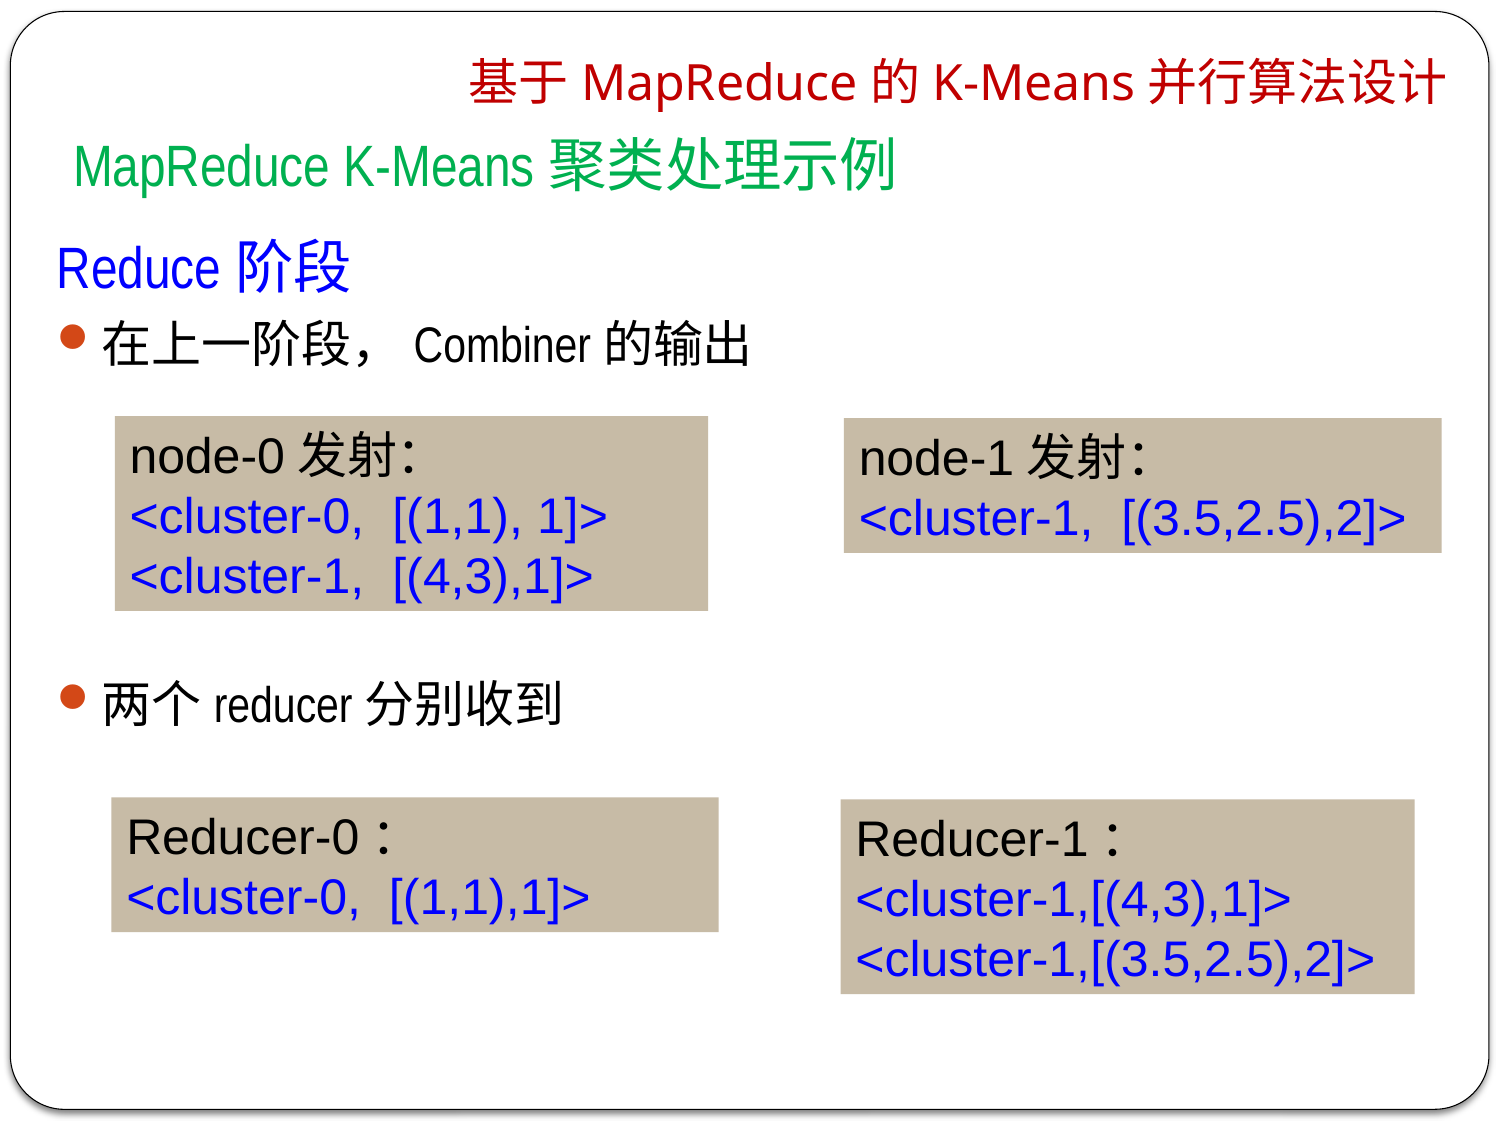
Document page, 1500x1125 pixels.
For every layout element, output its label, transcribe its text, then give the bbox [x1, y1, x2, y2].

text_box Reducer-1： <cluster-1,[(4,3),1]> <cluster-1,[(3.5,2.5),2]> [840, 799, 1415, 995]
text_box Reducer-0： <cluster-0, [(1,1),1]> [111, 797, 719, 933]
list Reduce阶段 在上一阶段，Combiner的输出 两个reducer分别收到 [41, 222, 1472, 1055]
text_box node-0发射： <cluster-0, [(1,1), 1]> <cluster-1, [(4,3),1]> [114, 416, 709, 611]
text_box 基于MapReduce的K-Means并行算法设计 [190, 25, 1463, 126]
text_box node-1发射： <cluster-1, [(3.5,2.5),2]> [843, 418, 1442, 553]
text_box MapReduce K-Means聚类处理示例 [58, 120, 1025, 206]
